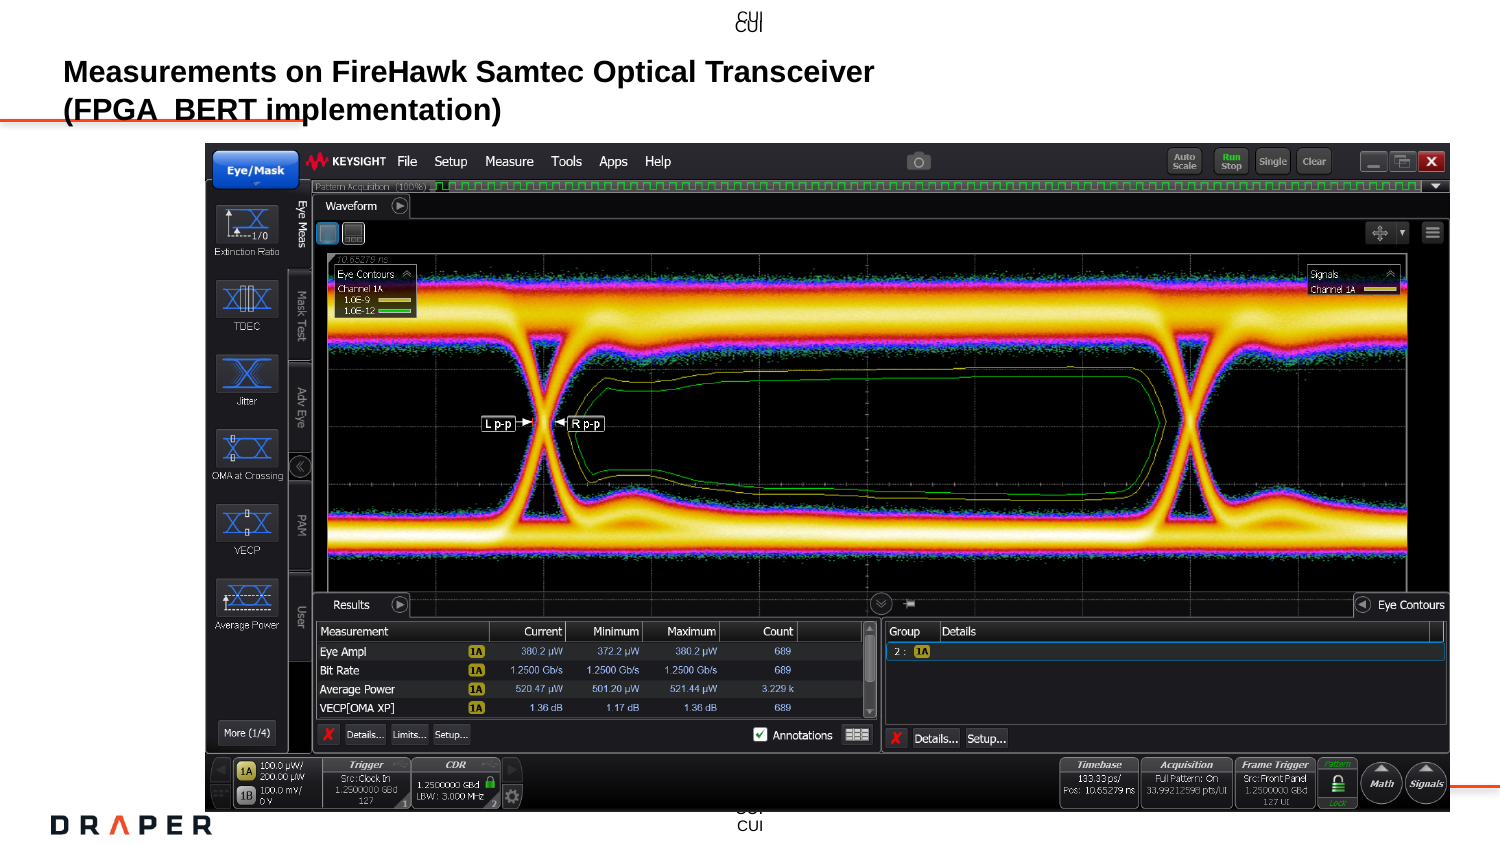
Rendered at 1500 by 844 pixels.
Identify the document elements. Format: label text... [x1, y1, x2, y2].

picture [205, 143, 1450, 812]
title Measurements on FireHawk Samtec Optical Transceiver (FPGA BERT implementation) [63, 44, 1412, 134]
picture [51, 813, 213, 836]
